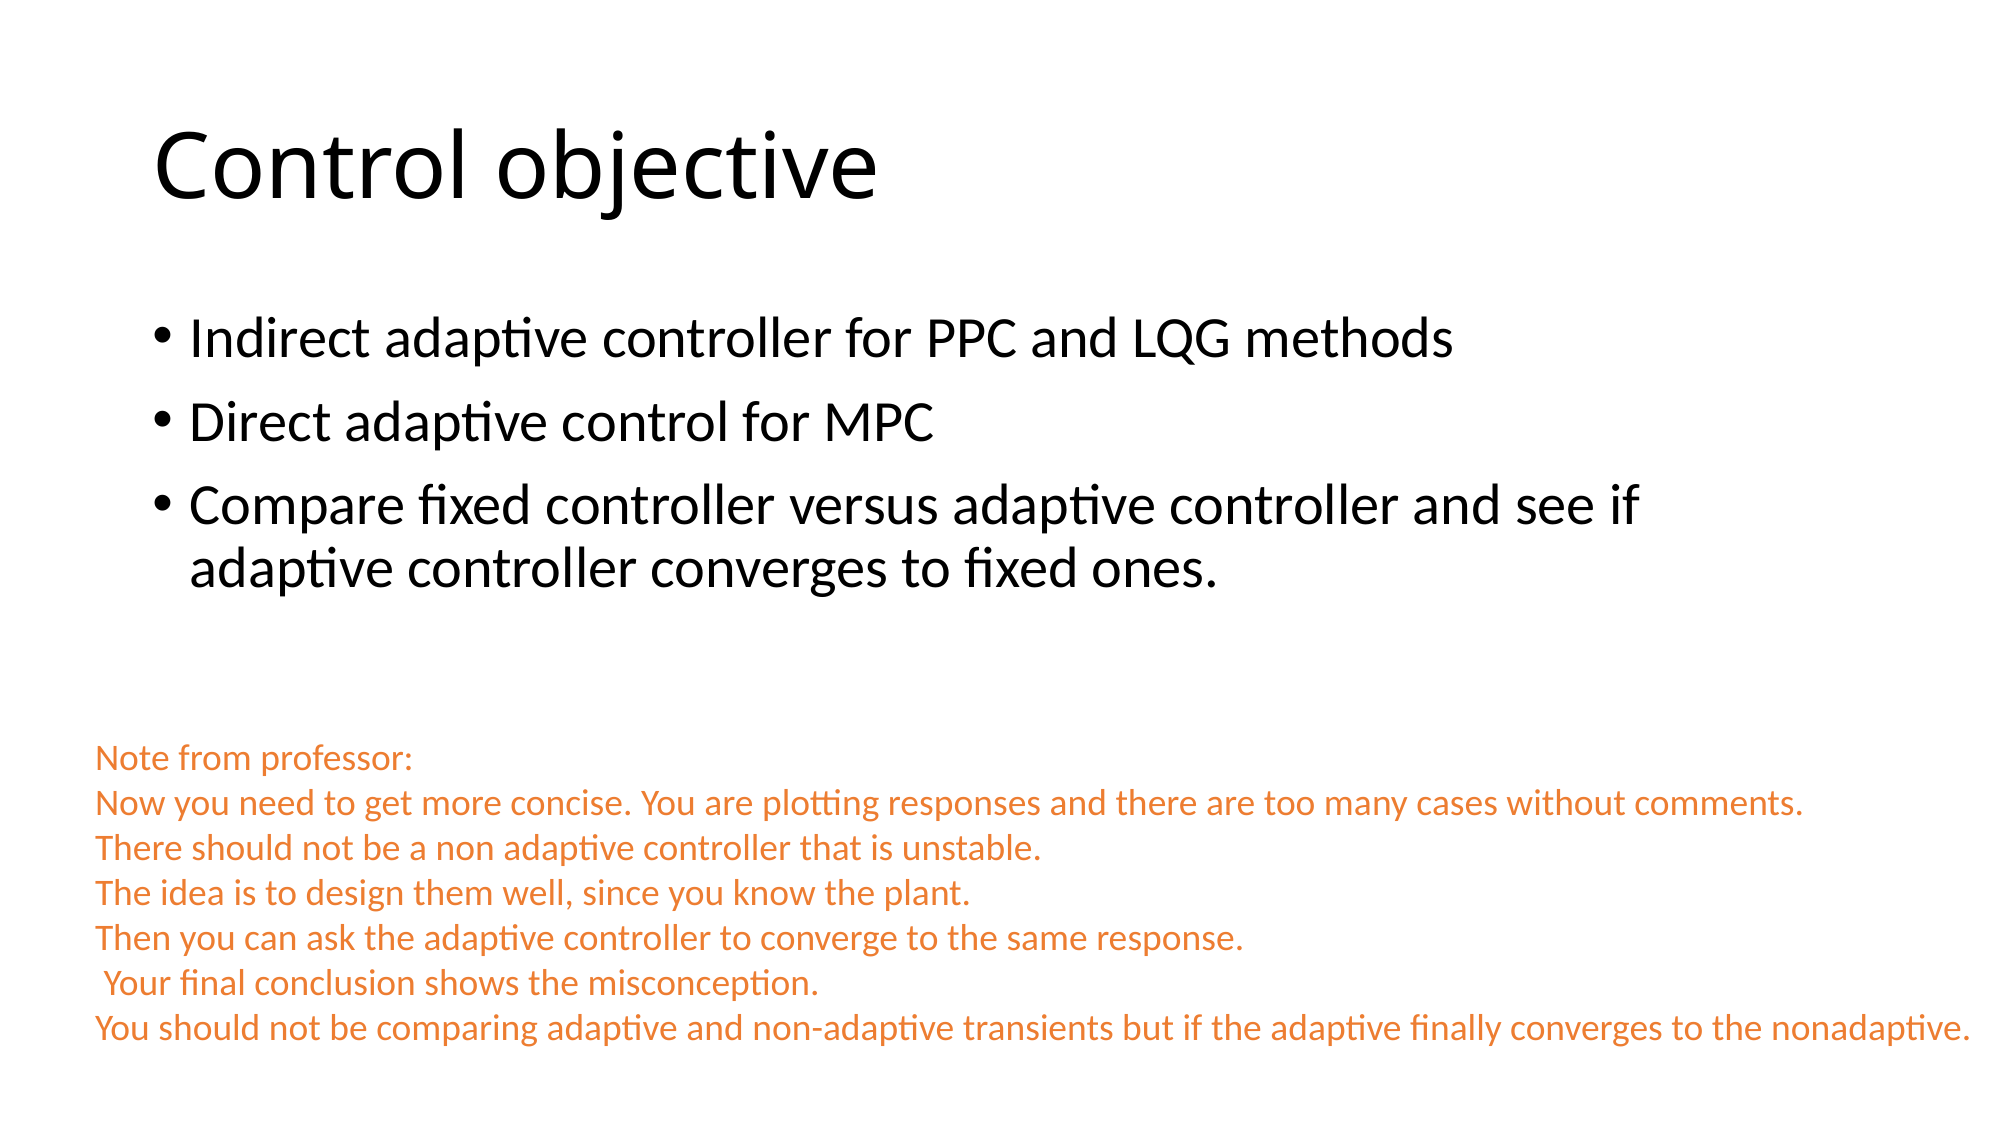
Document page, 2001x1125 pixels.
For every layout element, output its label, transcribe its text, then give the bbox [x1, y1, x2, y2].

text_box Note from professor: Now you need to get more concise. You are plotting responses and there are too many cases without comments. There should not be a non adaptive controller that is unstable. The idea is to design them well, since you know the plant. Then you can ask the adaptive controller to converge to the same response. Your final conclusion shows the misconception. You should not be comparing adaptive and non-adaptive transients but if the adaptive finally converges to the nonadaptive. [80, 725, 1989, 1056]
title Control objective [137, 59, 1863, 278]
list Indirect adaptive controller for PPC and LQG methods Direct adaptive control for MPC Compare fixed controller versus adaptive controller and see if adaptive controller converges to fixed ones. [137, 299, 1863, 725]
